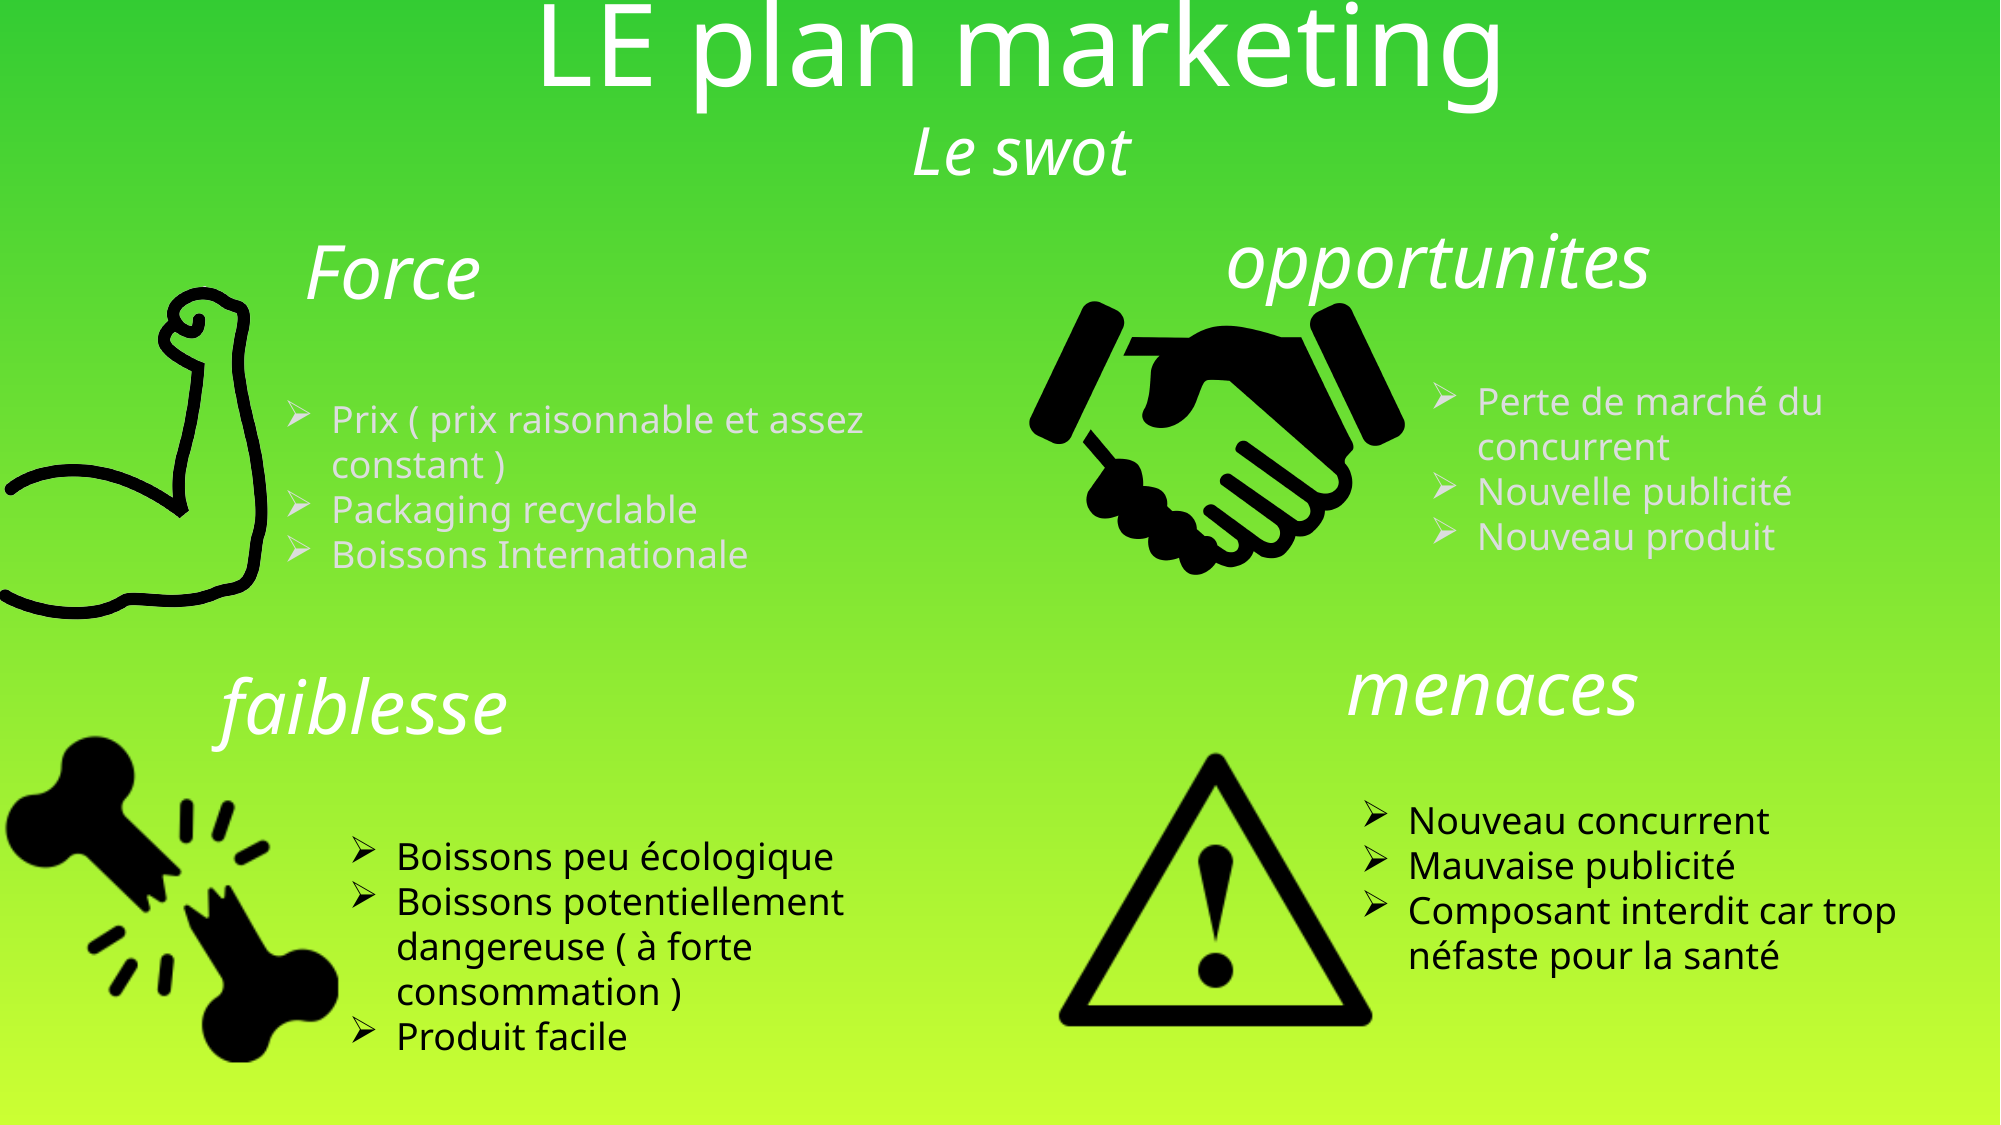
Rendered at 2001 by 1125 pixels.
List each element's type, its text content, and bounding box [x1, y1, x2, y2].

text_box Boissons peu écologique Boissons potentiellement dangereuse ( à forte consommation ) Produit facile [357, 825, 995, 1066]
picture [1023, 296, 1410, 580]
picture [0, 716, 357, 1085]
text_box Perte de marché du concurrent Nouvelle publicité Nouveau produit [1415, 370, 1981, 566]
text_box Force [86, 224, 701, 315]
picture [1042, 716, 1390, 1065]
text_box Nouveau concurrent Mauvaise publicité Composant interdit car trop néfaste pour la santé [1390, 789, 1995, 984]
text_box menaces [1186, 640, 1801, 731]
text_box LE plan marketing Le swot [43, 0, 1999, 189]
text_box Prix ( prix raisonnable et assez constant ) Packaging recyclable Boissons Internationale [269, 388, 976, 584]
text_box faiblesse [57, 658, 672, 750]
text_box opportunites [1131, 213, 1746, 304]
picture [0, 286, 268, 620]
